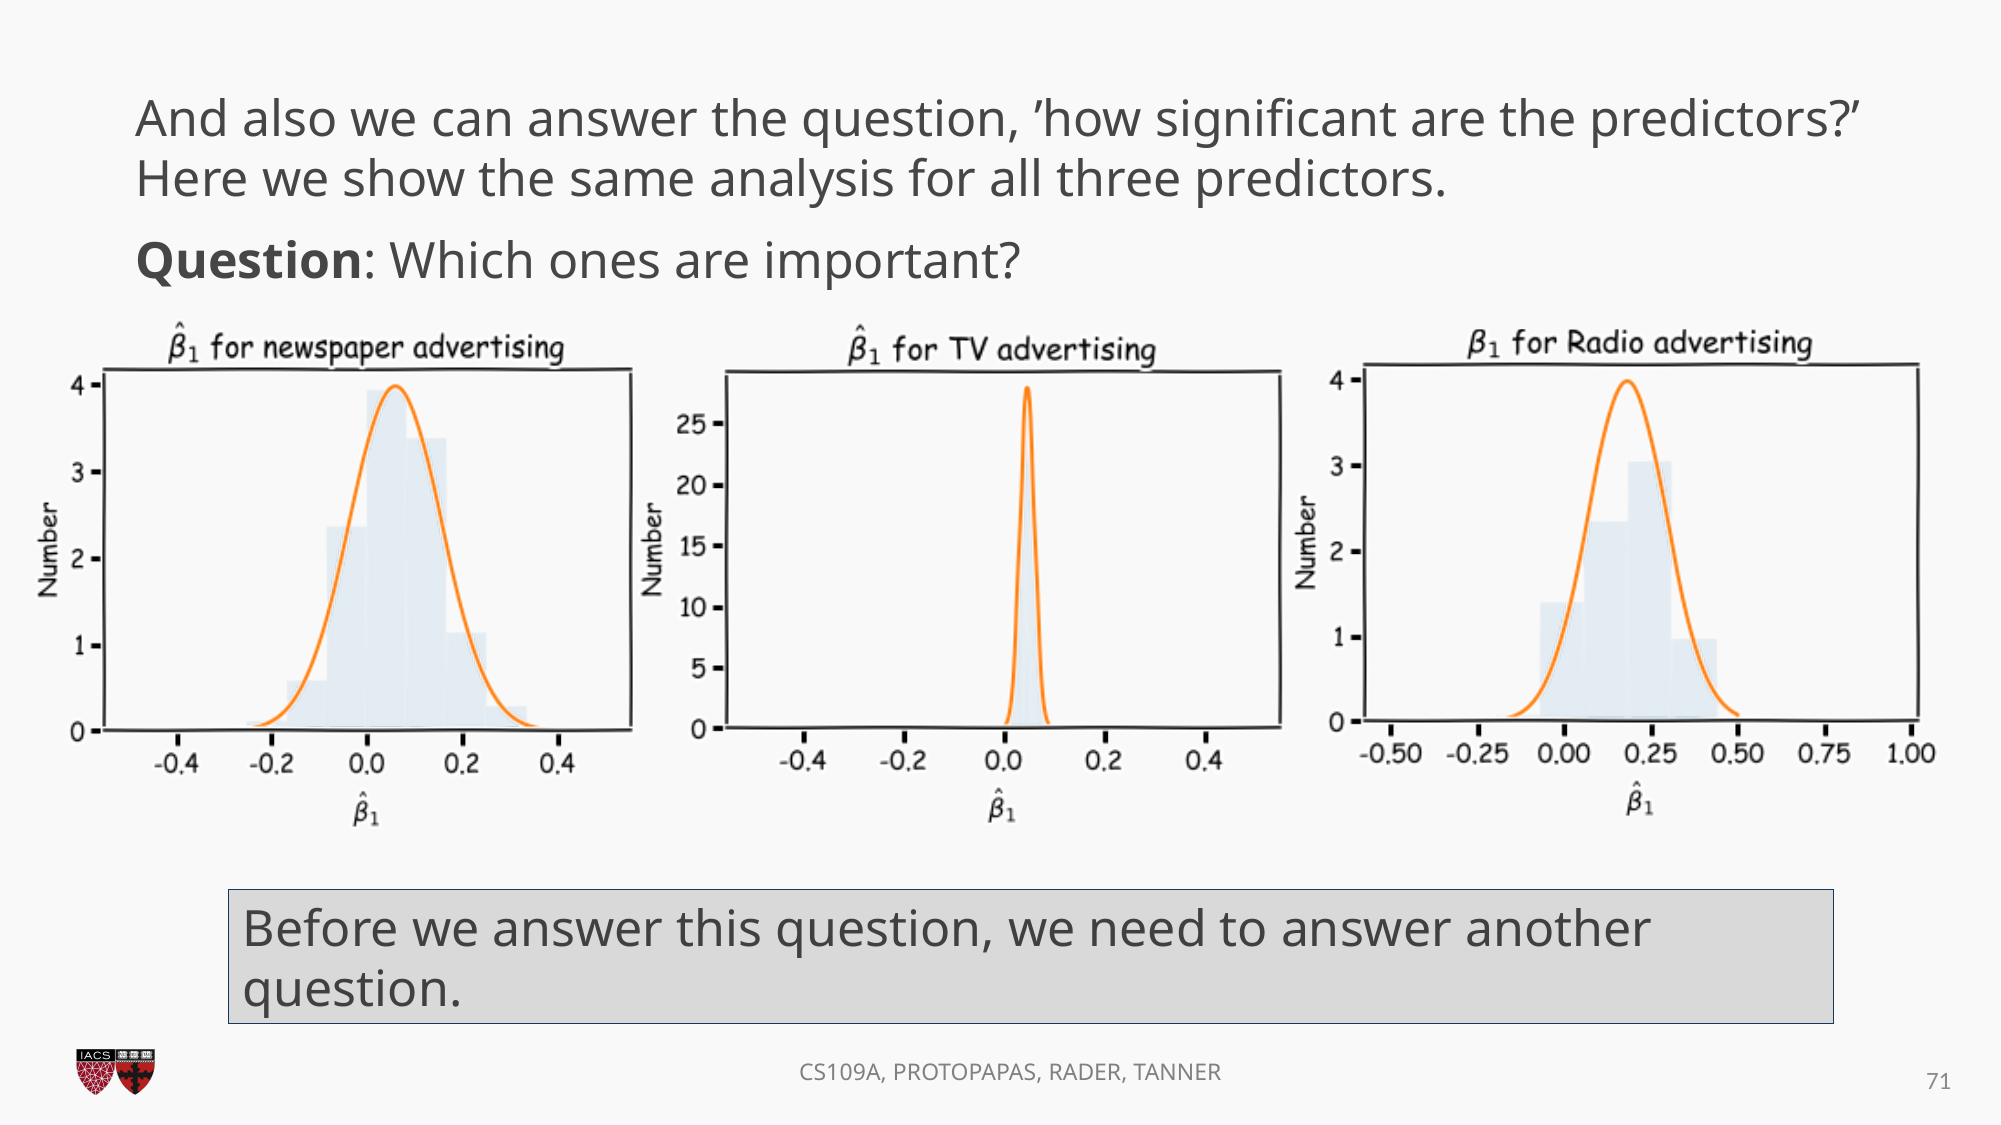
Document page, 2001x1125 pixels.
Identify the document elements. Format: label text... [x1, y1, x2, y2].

text_box And also we can answer the question, ’how significant are the predictors?’ Here we show the same analysis for all three predictors. Question: Which ones are important? [121, 79, 1941, 318]
picture [75, 1049, 155, 1095]
text_box Before we answer this question, we need to answer another question. [228, 889, 1834, 1024]
slide_number 70 [1500, 1050, 1967, 1110]
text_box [25, 318, 1941, 829]
